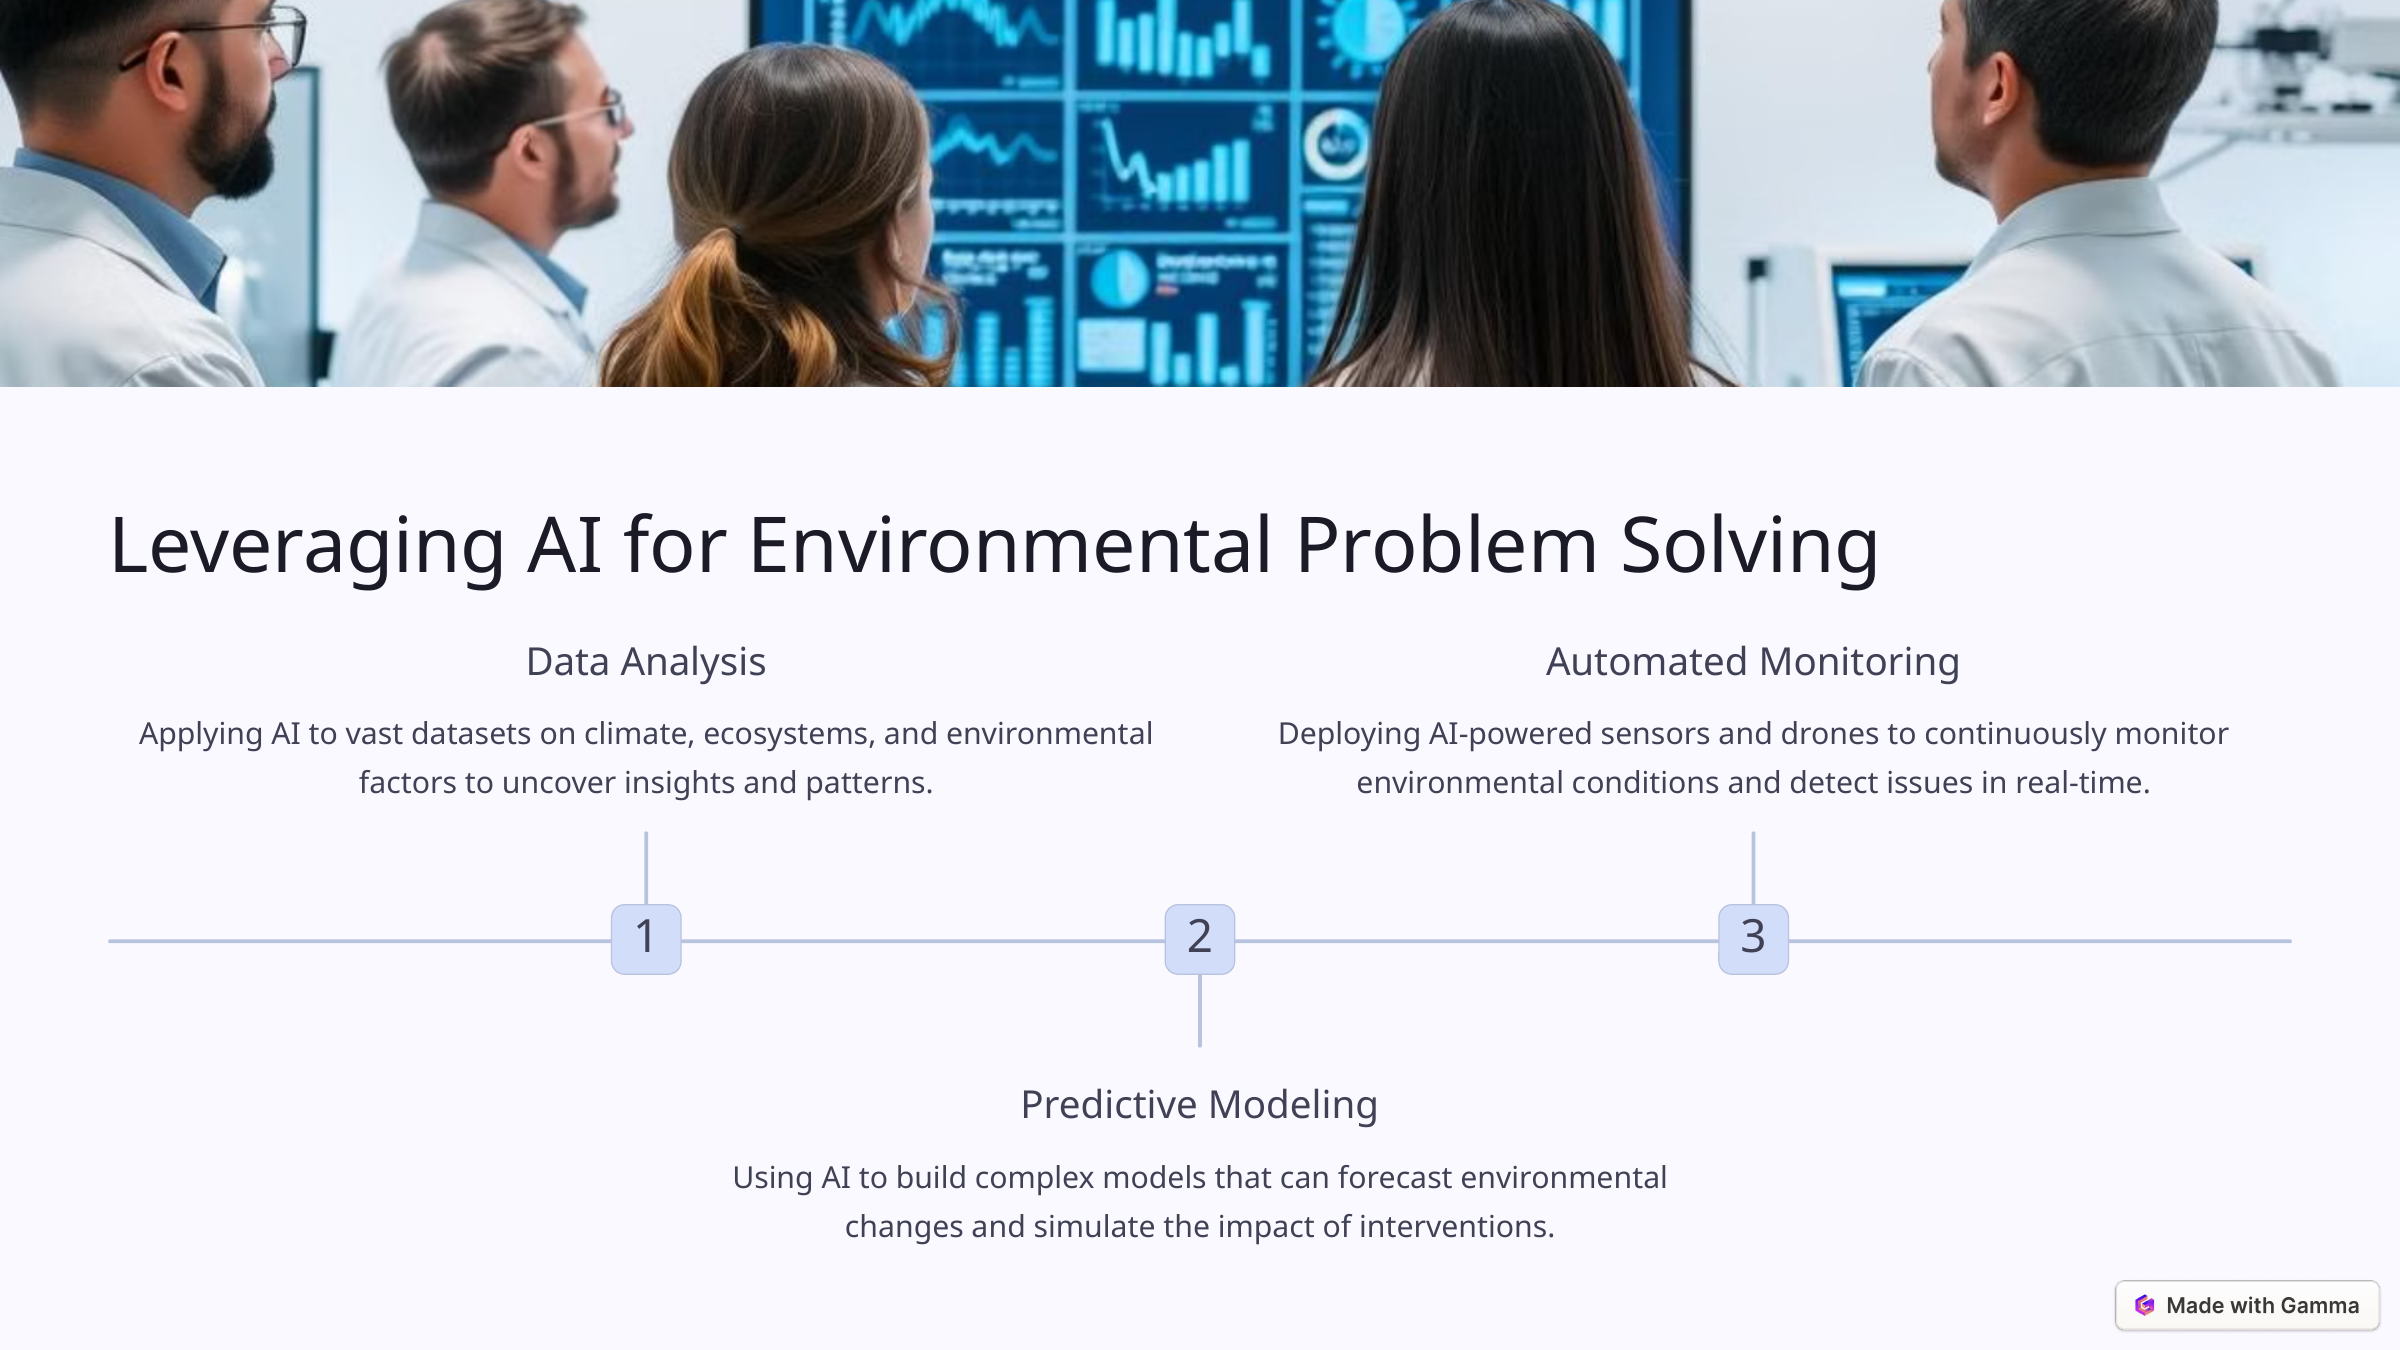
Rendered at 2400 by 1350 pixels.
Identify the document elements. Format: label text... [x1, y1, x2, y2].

text_box [1165, 904, 1235, 975]
text_box [682, 939, 1165, 944]
text_box 3 [1739, 916, 1768, 963]
text_box 1 [637, 916, 655, 963]
text_box Data Analysis [453, 634, 840, 684]
text_box [1198, 975, 1202, 1048]
text_box Using AI to build complex models that can forecast environmental changes and simulate the impact of interventions. [692, 1145, 1708, 1245]
text_box Applying AI to vast datasets on climate, ecosystems, and environmental factors to uncover insights and patterns. [138, 701, 1154, 801]
text_box 2 [1186, 916, 1214, 963]
picture [884, 23, 891, 29]
text_box [108, 939, 611, 944]
picture [0, 0, 2400, 387]
text_box Predictive Modeling [1006, 1078, 1393, 1127]
text_box [1235, 939, 1718, 944]
text_box [1718, 904, 1789, 975]
text_box Automated Monitoring [1532, 634, 1976, 684]
text_box [1751, 831, 1756, 904]
text_box [1789, 939, 2292, 944]
text_box Leveraging AI for Environmental Problem Solving [108, 491, 1997, 589]
picture [2106, 1271, 2389, 1339]
text_box [644, 831, 649, 904]
text_box [611, 904, 682, 975]
text_box Deploying AI-powered sensors and drones to continuously monitor environmental conditions and detect issues in real-time. [1246, 701, 2261, 801]
